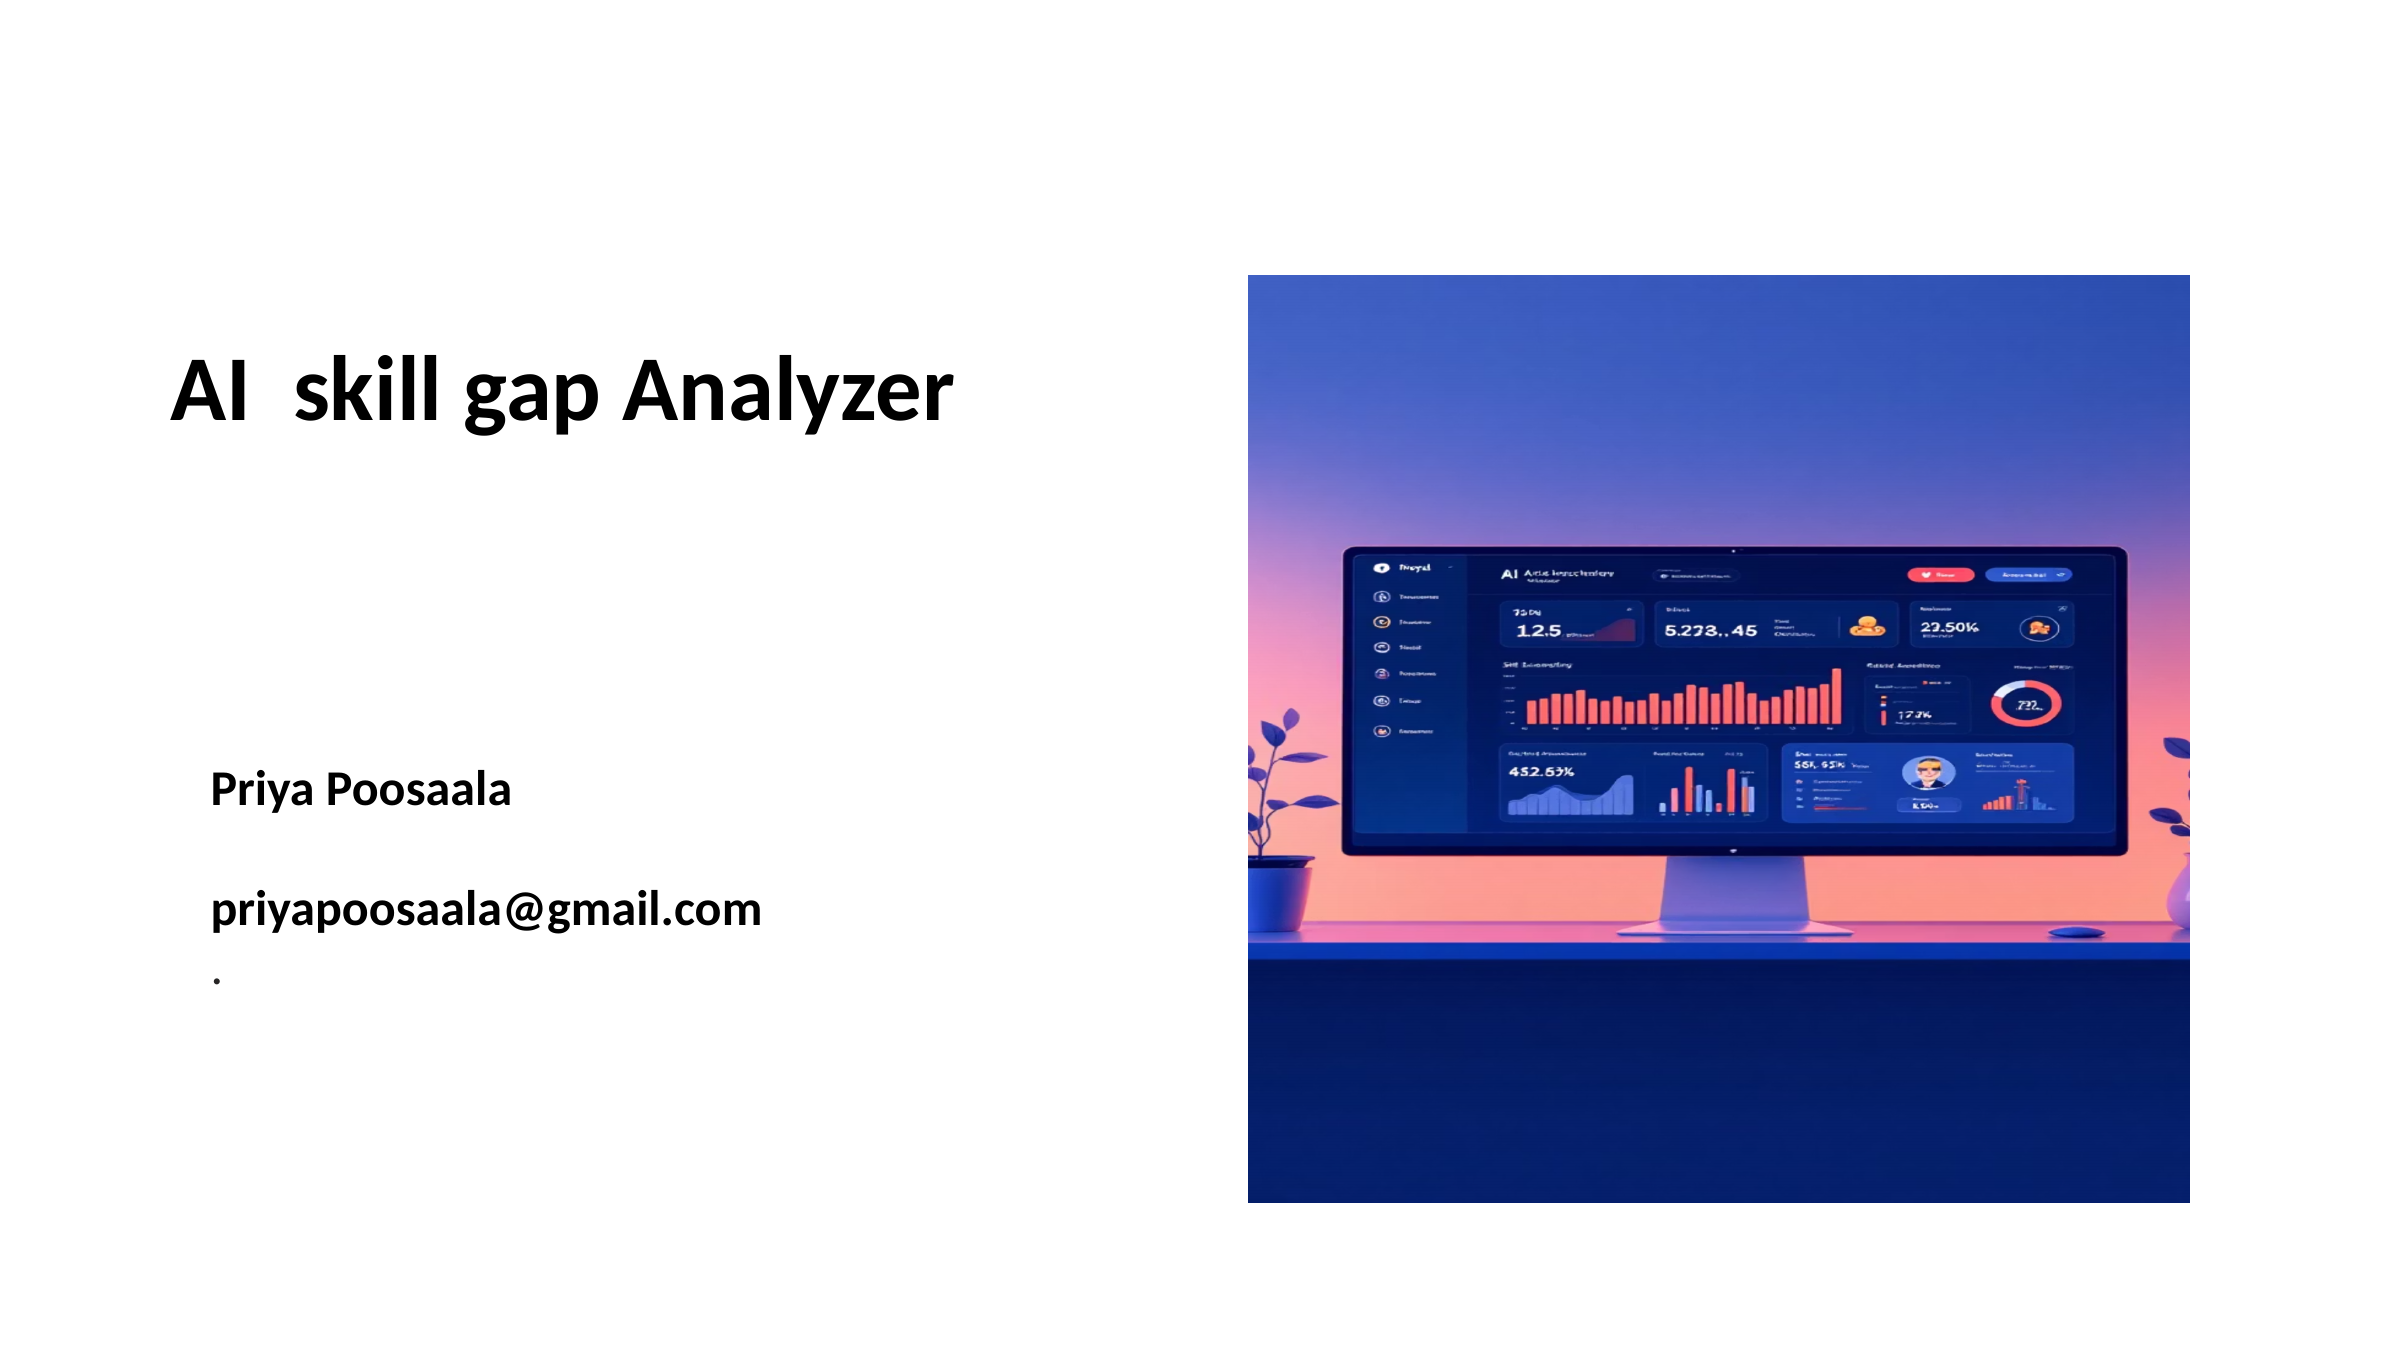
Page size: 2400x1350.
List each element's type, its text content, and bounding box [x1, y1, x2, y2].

text_box AI skill gap Analyzer [170, 323, 1248, 556]
picture [1248, 275, 2190, 1203]
text_box Priya Poosaala priyapoosaala@gmail.com . [210, 755, 1248, 875]
